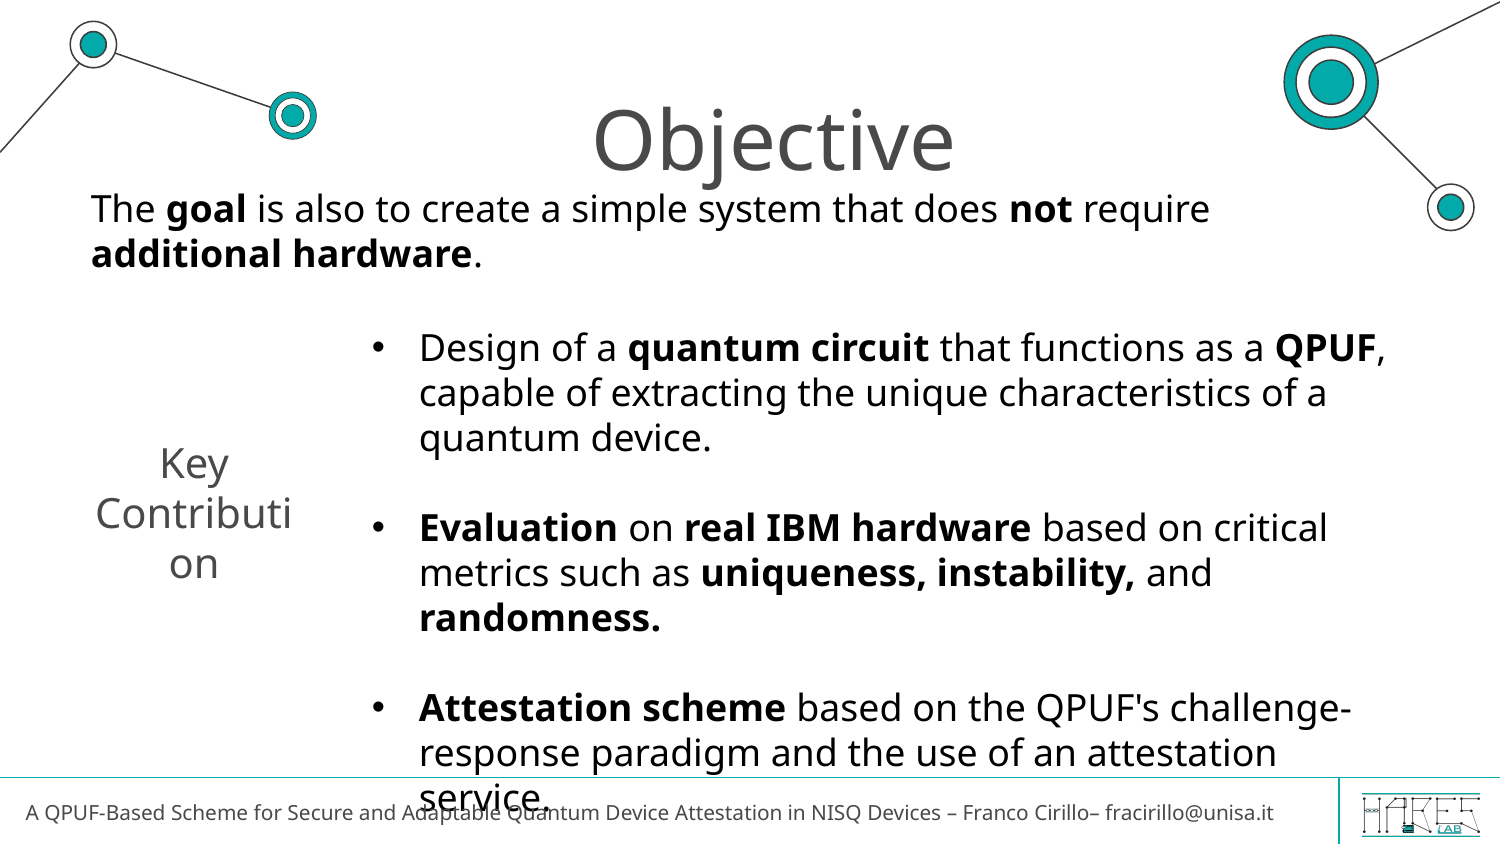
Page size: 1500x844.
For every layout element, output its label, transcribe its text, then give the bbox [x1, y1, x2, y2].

text_box The goal is also to create a simple system that does not require additional hardware. [76, 177, 1416, 283]
title Objective [281, 72, 1267, 171]
text_box A QPUF-Based Scheme for Secure and Adaptable Quantum Device Attestation in NISQ Devices – Franco Cirillo– fracirillo@unisa.it [10, 792, 1316, 834]
text_box Design of a quantum circuit that functions as a QPUF, capable of extracting the unique characteristics of a quantum device. Evaluation on real IBM hardware based on critical metrics such as uniqueness, instability, and randomness. Attestation scheme based on the QPUF's challenge-response paradigm and the use of an attestation service. [357, 316, 1436, 827]
text_box Key Contribution [76, 421, 312, 520]
picture [1362, 793, 1480, 837]
